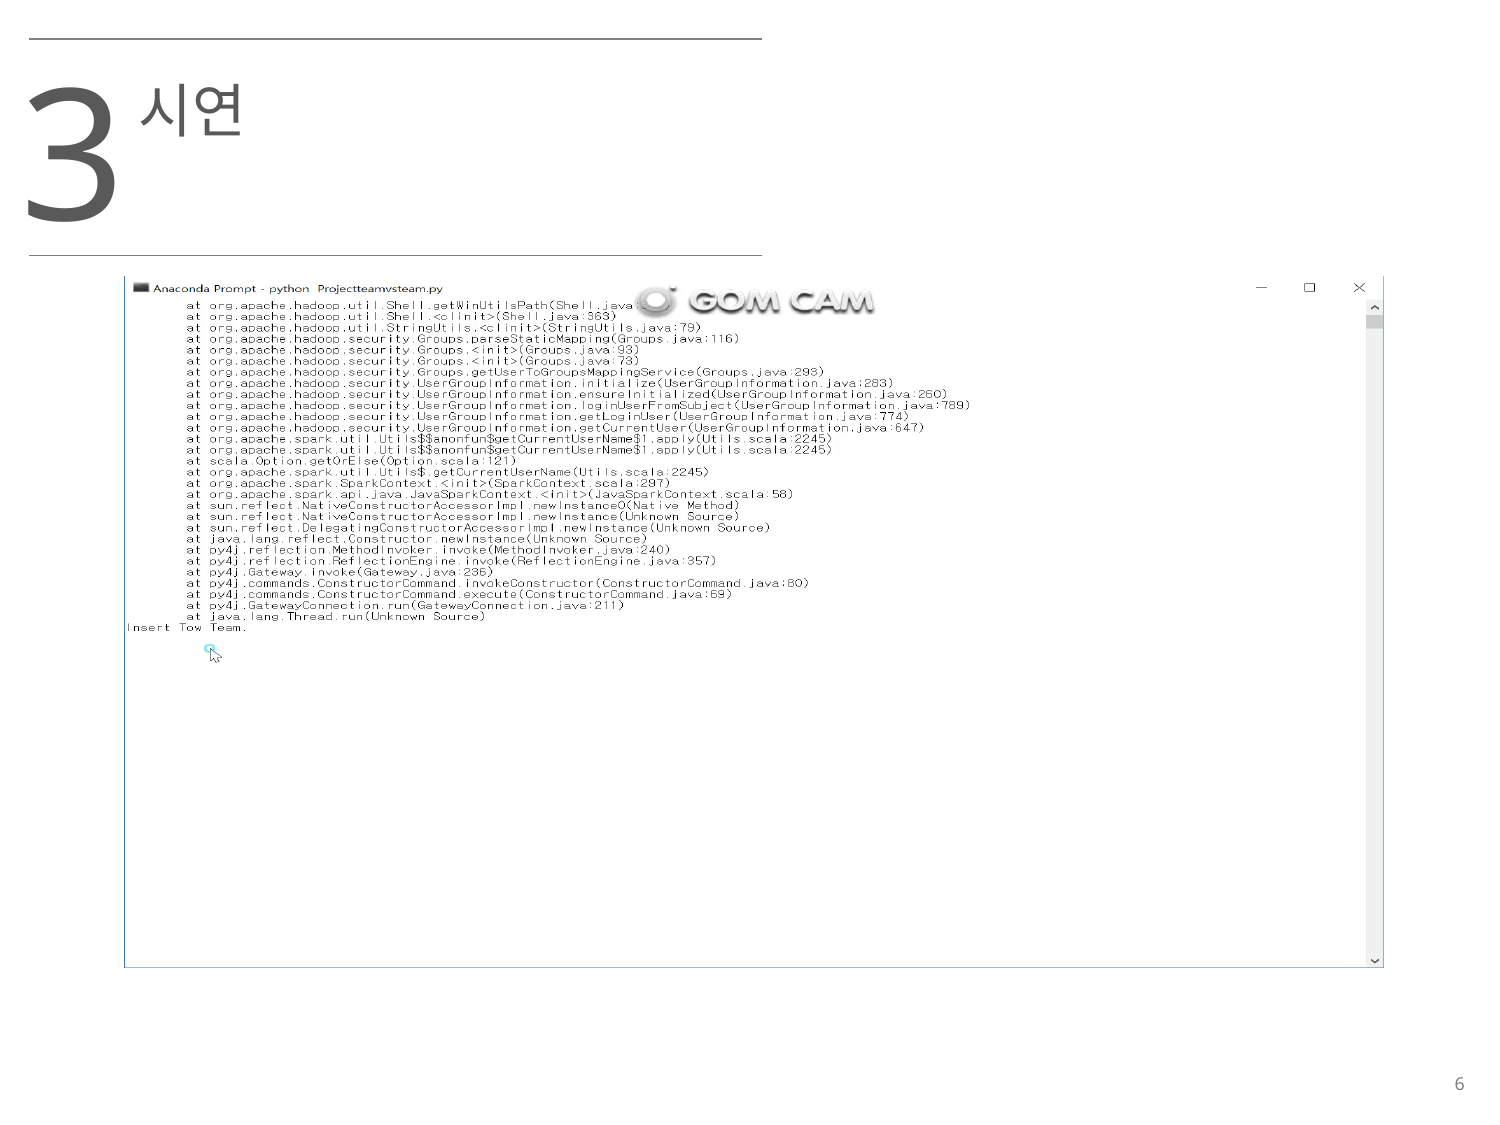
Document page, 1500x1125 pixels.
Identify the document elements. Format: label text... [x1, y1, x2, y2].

text_box 3 [5, 29, 183, 265]
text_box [123, 275, 1385, 969]
text_box 시연 [183, 66, 798, 152]
